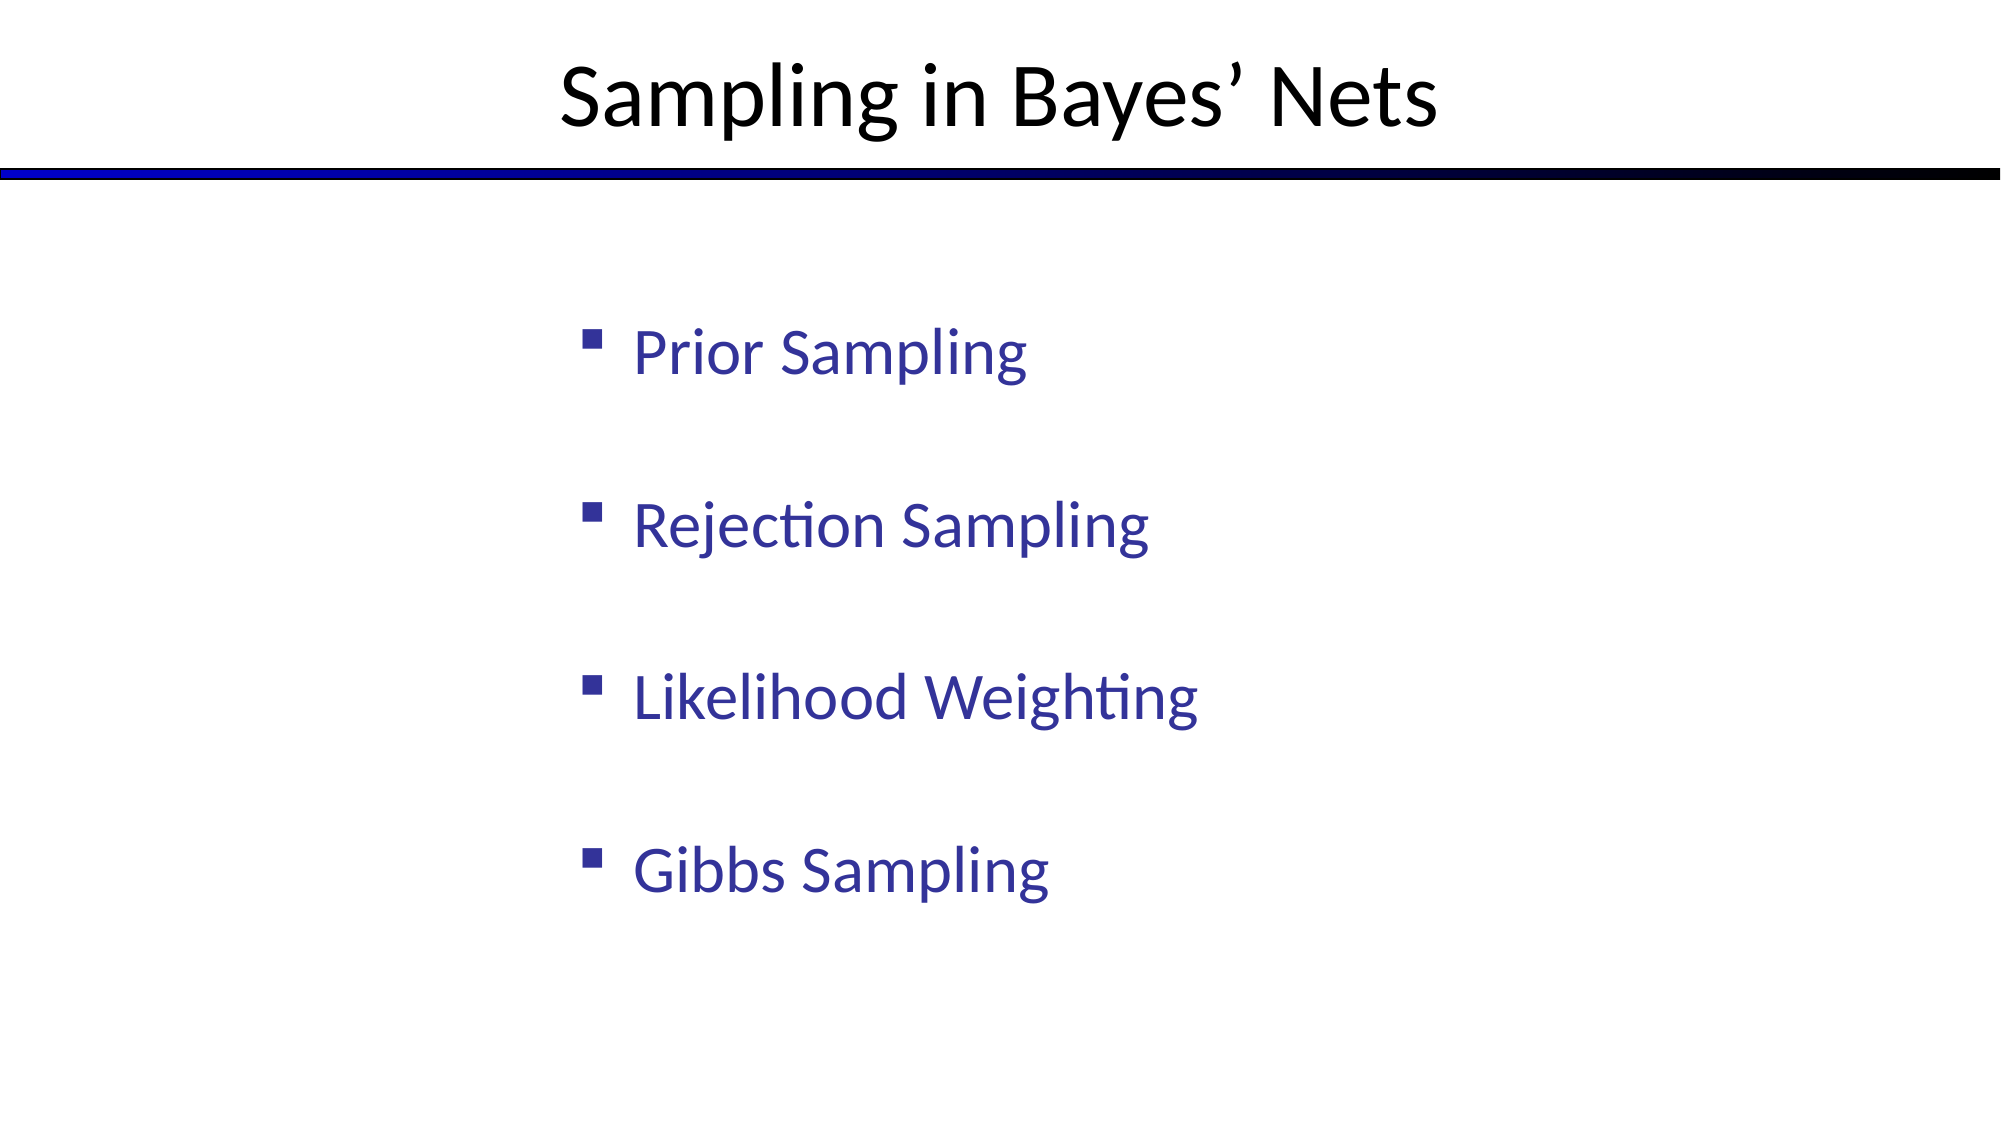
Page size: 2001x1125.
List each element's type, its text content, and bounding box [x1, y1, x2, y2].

title Sampling in Bayes’ Nets [0, 0, 2000, 184]
list Prior Sampling Rejection Sampling Likelihood Weighting Gibbs Sampling [562, 299, 1526, 1006]
